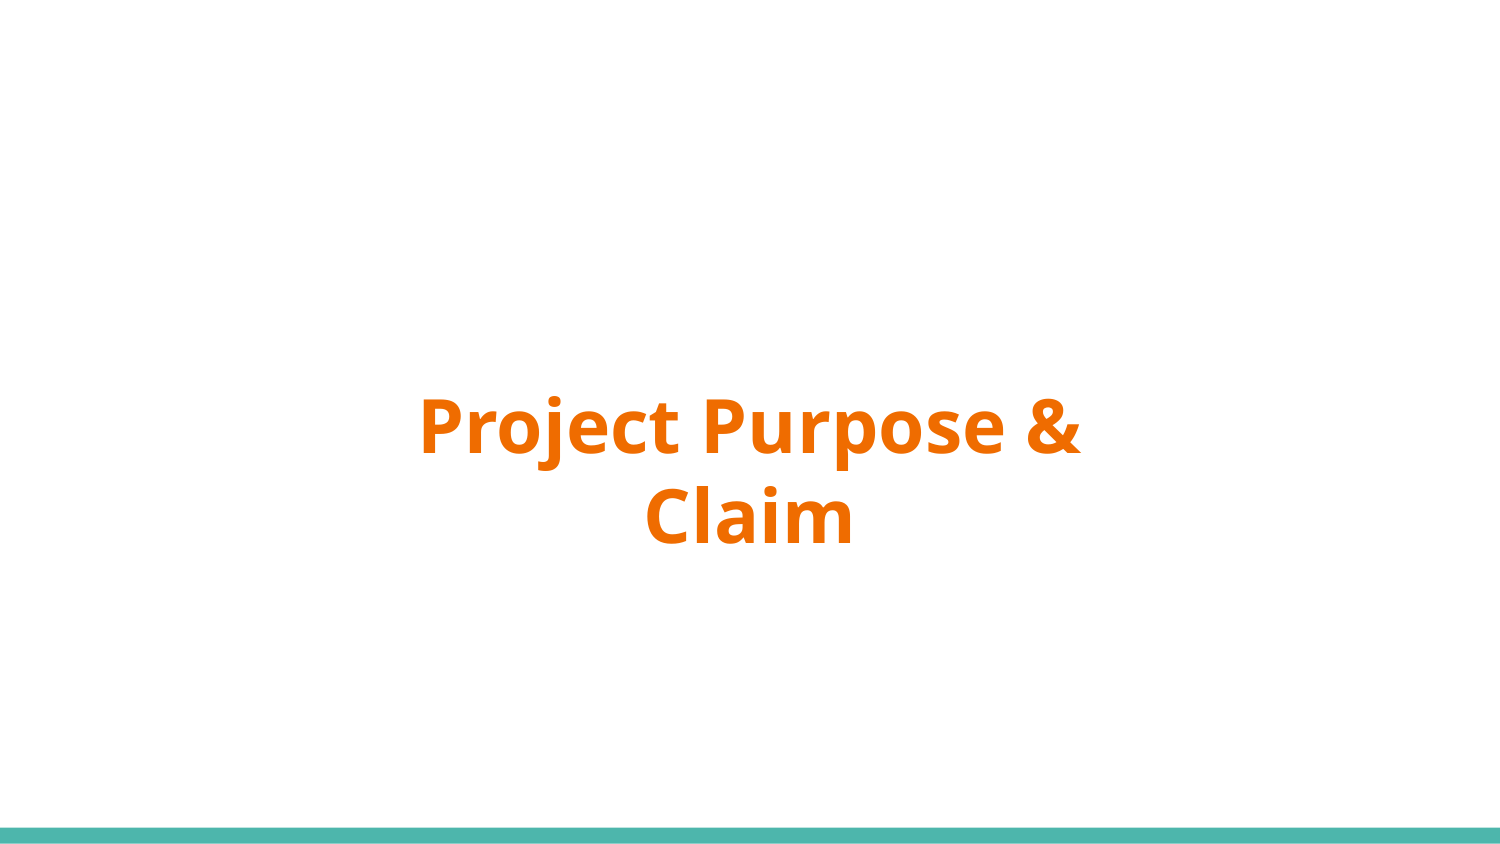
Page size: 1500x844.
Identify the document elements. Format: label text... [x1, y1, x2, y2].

title Project Purpose & Claim [384, 363, 1116, 480]
